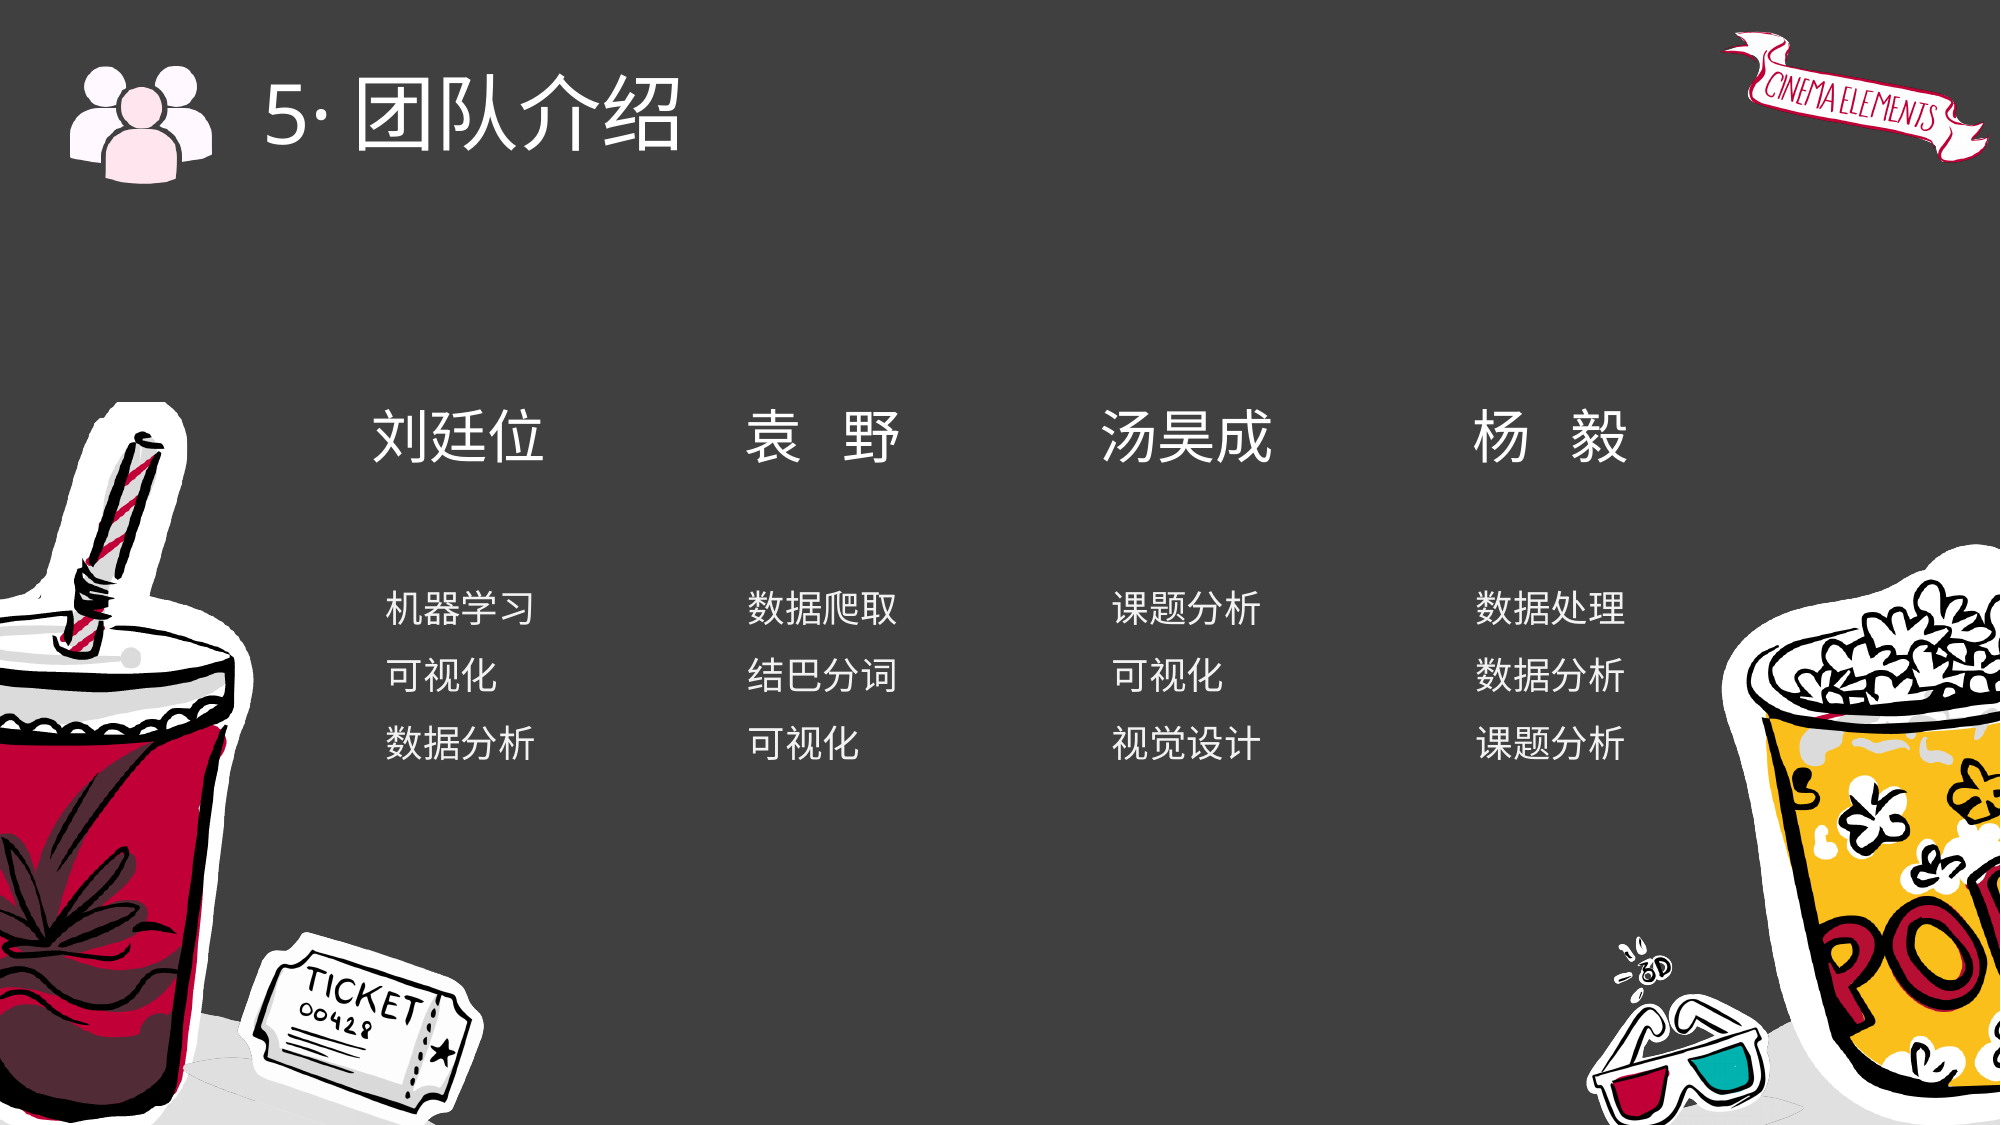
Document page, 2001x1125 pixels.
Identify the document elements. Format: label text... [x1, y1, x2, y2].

picture [0, 402, 552, 1125]
picture [1704, 22, 1999, 186]
text_box 刘廷位 [356, 392, 561, 478]
text_box 汤昊成 [1084, 392, 1290, 478]
text_box 杨 毅 [1458, 392, 1644, 478]
picture [52, 36, 229, 213]
text_box 机器学习 可视化 数据分析 [371, 554, 551, 773]
text_box 数据处理 数据分析 课题分析 [1460, 554, 1641, 773]
picture [1555, 544, 2000, 1125]
text_box 数据爬取 结巴分词 可视化 [732, 554, 913, 773]
text_box 袁 野 [730, 392, 916, 478]
text_box 5·团队介绍 [247, 38, 840, 171]
text_box 课题分析 可视化 视觉设计 [1096, 554, 1277, 773]
